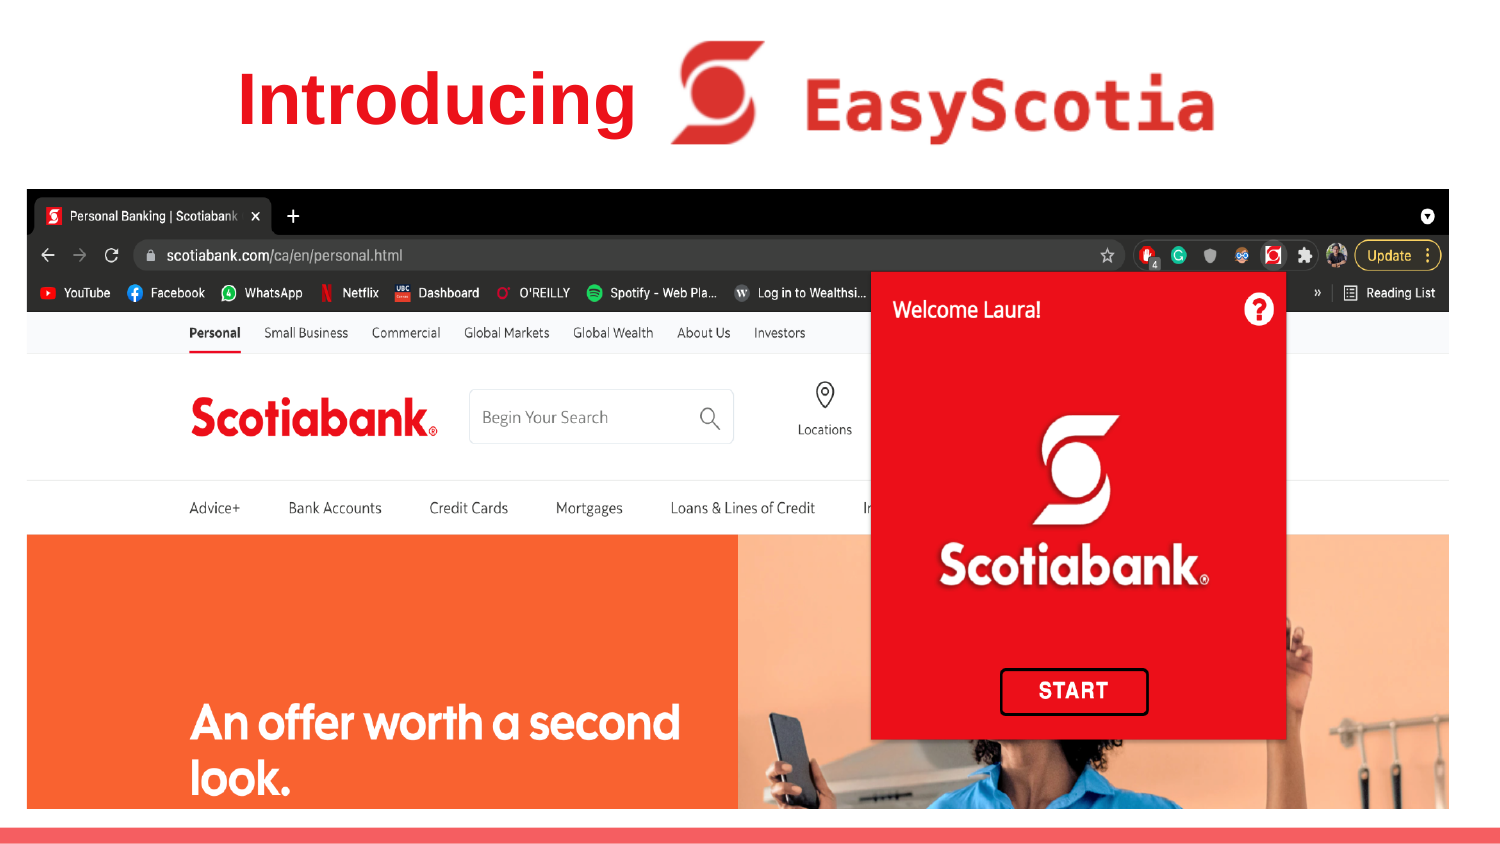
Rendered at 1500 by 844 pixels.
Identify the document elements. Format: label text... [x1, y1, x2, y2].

title Introducing [222, 46, 638, 144]
picture [643, 38, 1247, 152]
picture [26, 188, 1450, 809]
